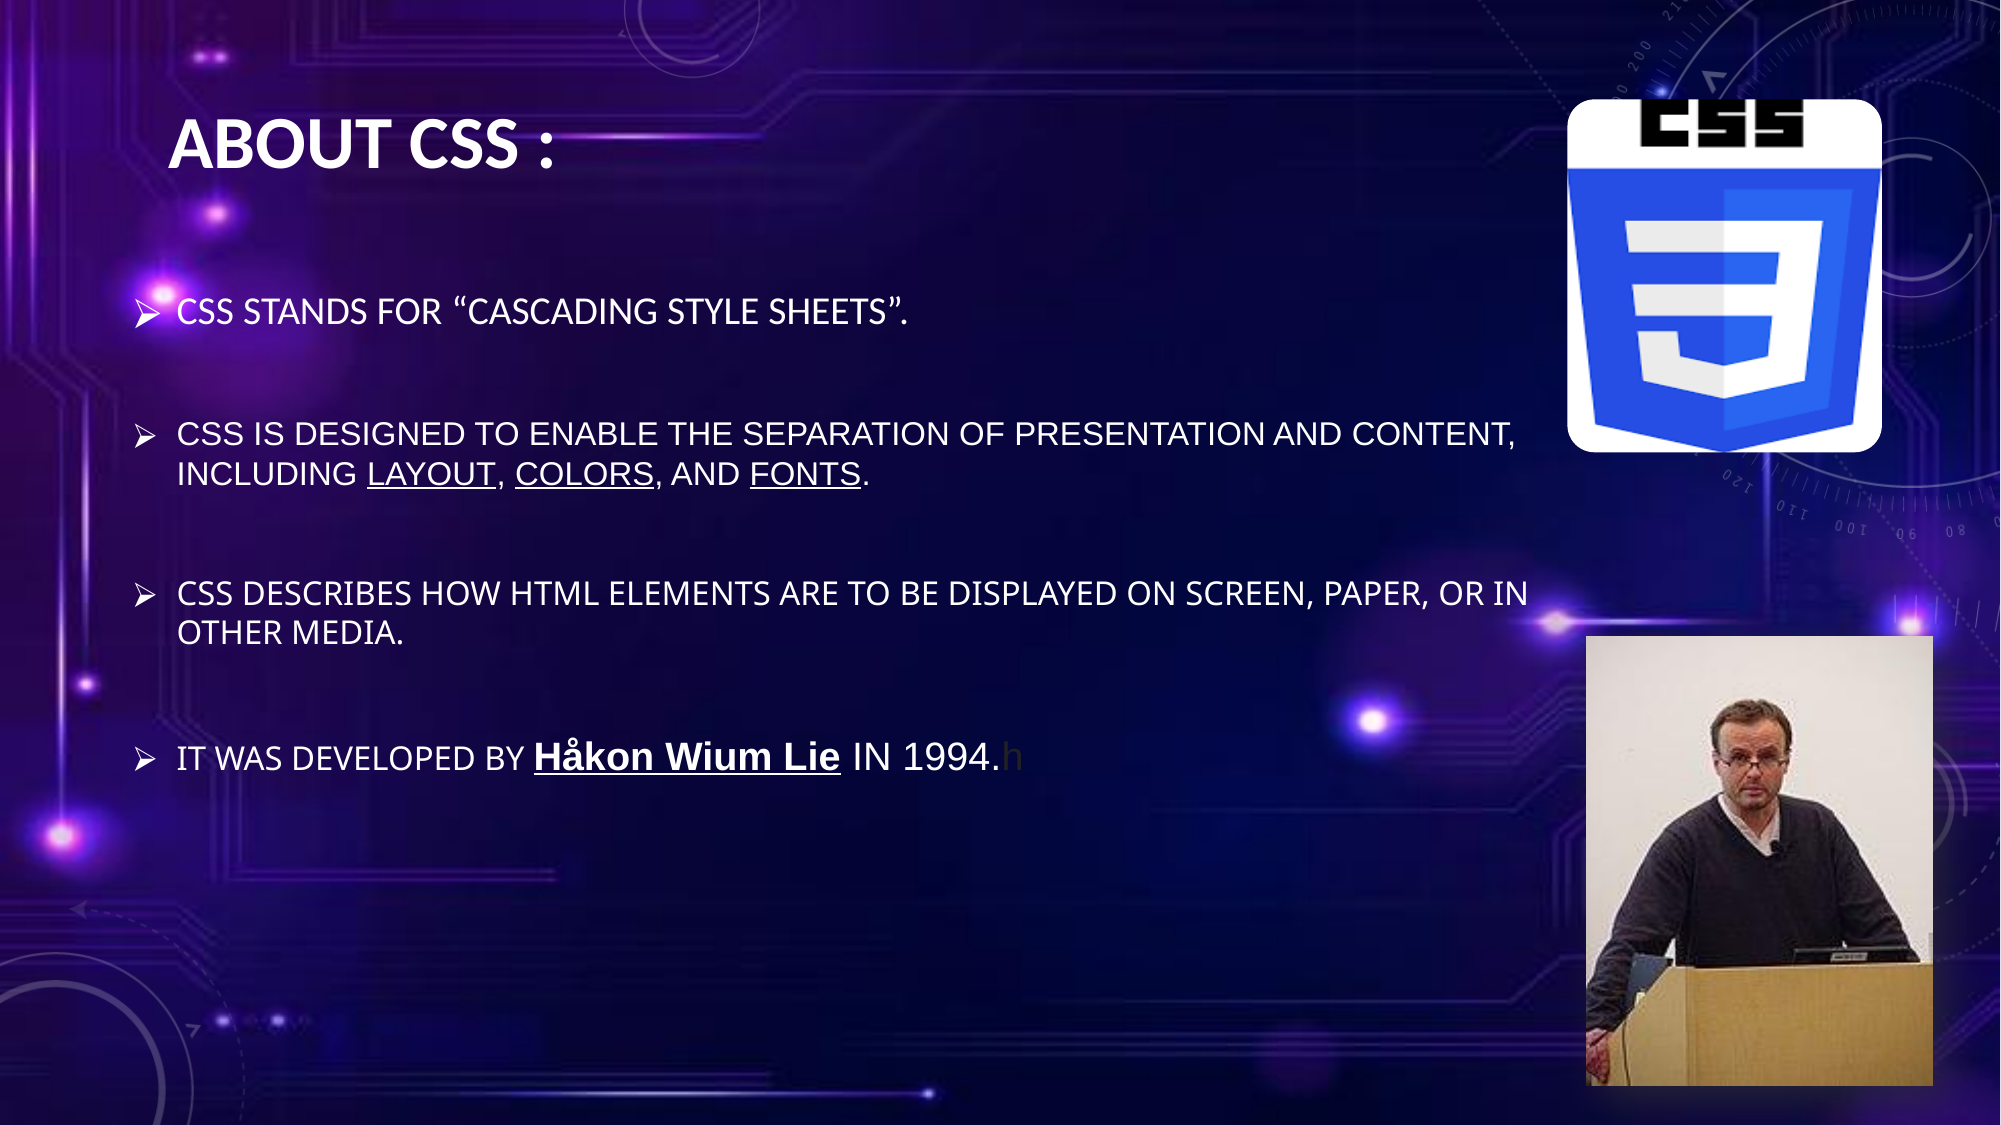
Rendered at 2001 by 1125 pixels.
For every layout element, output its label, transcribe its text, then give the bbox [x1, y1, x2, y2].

list CSS STANDS FOR “CASCADING STYLE SHEETS”. CSS IS DESIGNED TO ENABLE THE SEPARATION OF PRESENTATION AND CONTENT, INCLUDING LAYOUT, COLORS, AND FONTS. CSS DESCRIBES HOW HTML ELEMENTS ARE TO BE DISPLAYED ON SCREEN, PAPER, OR IN OTHER MEDIA. IT WAS DEVELOPED BY Håkon Wium Lie IN 1994.h [118, 277, 1587, 788]
picture [0, 0, 2001, 1125]
title ABOUT CSS : [153, 22, 1692, 255]
